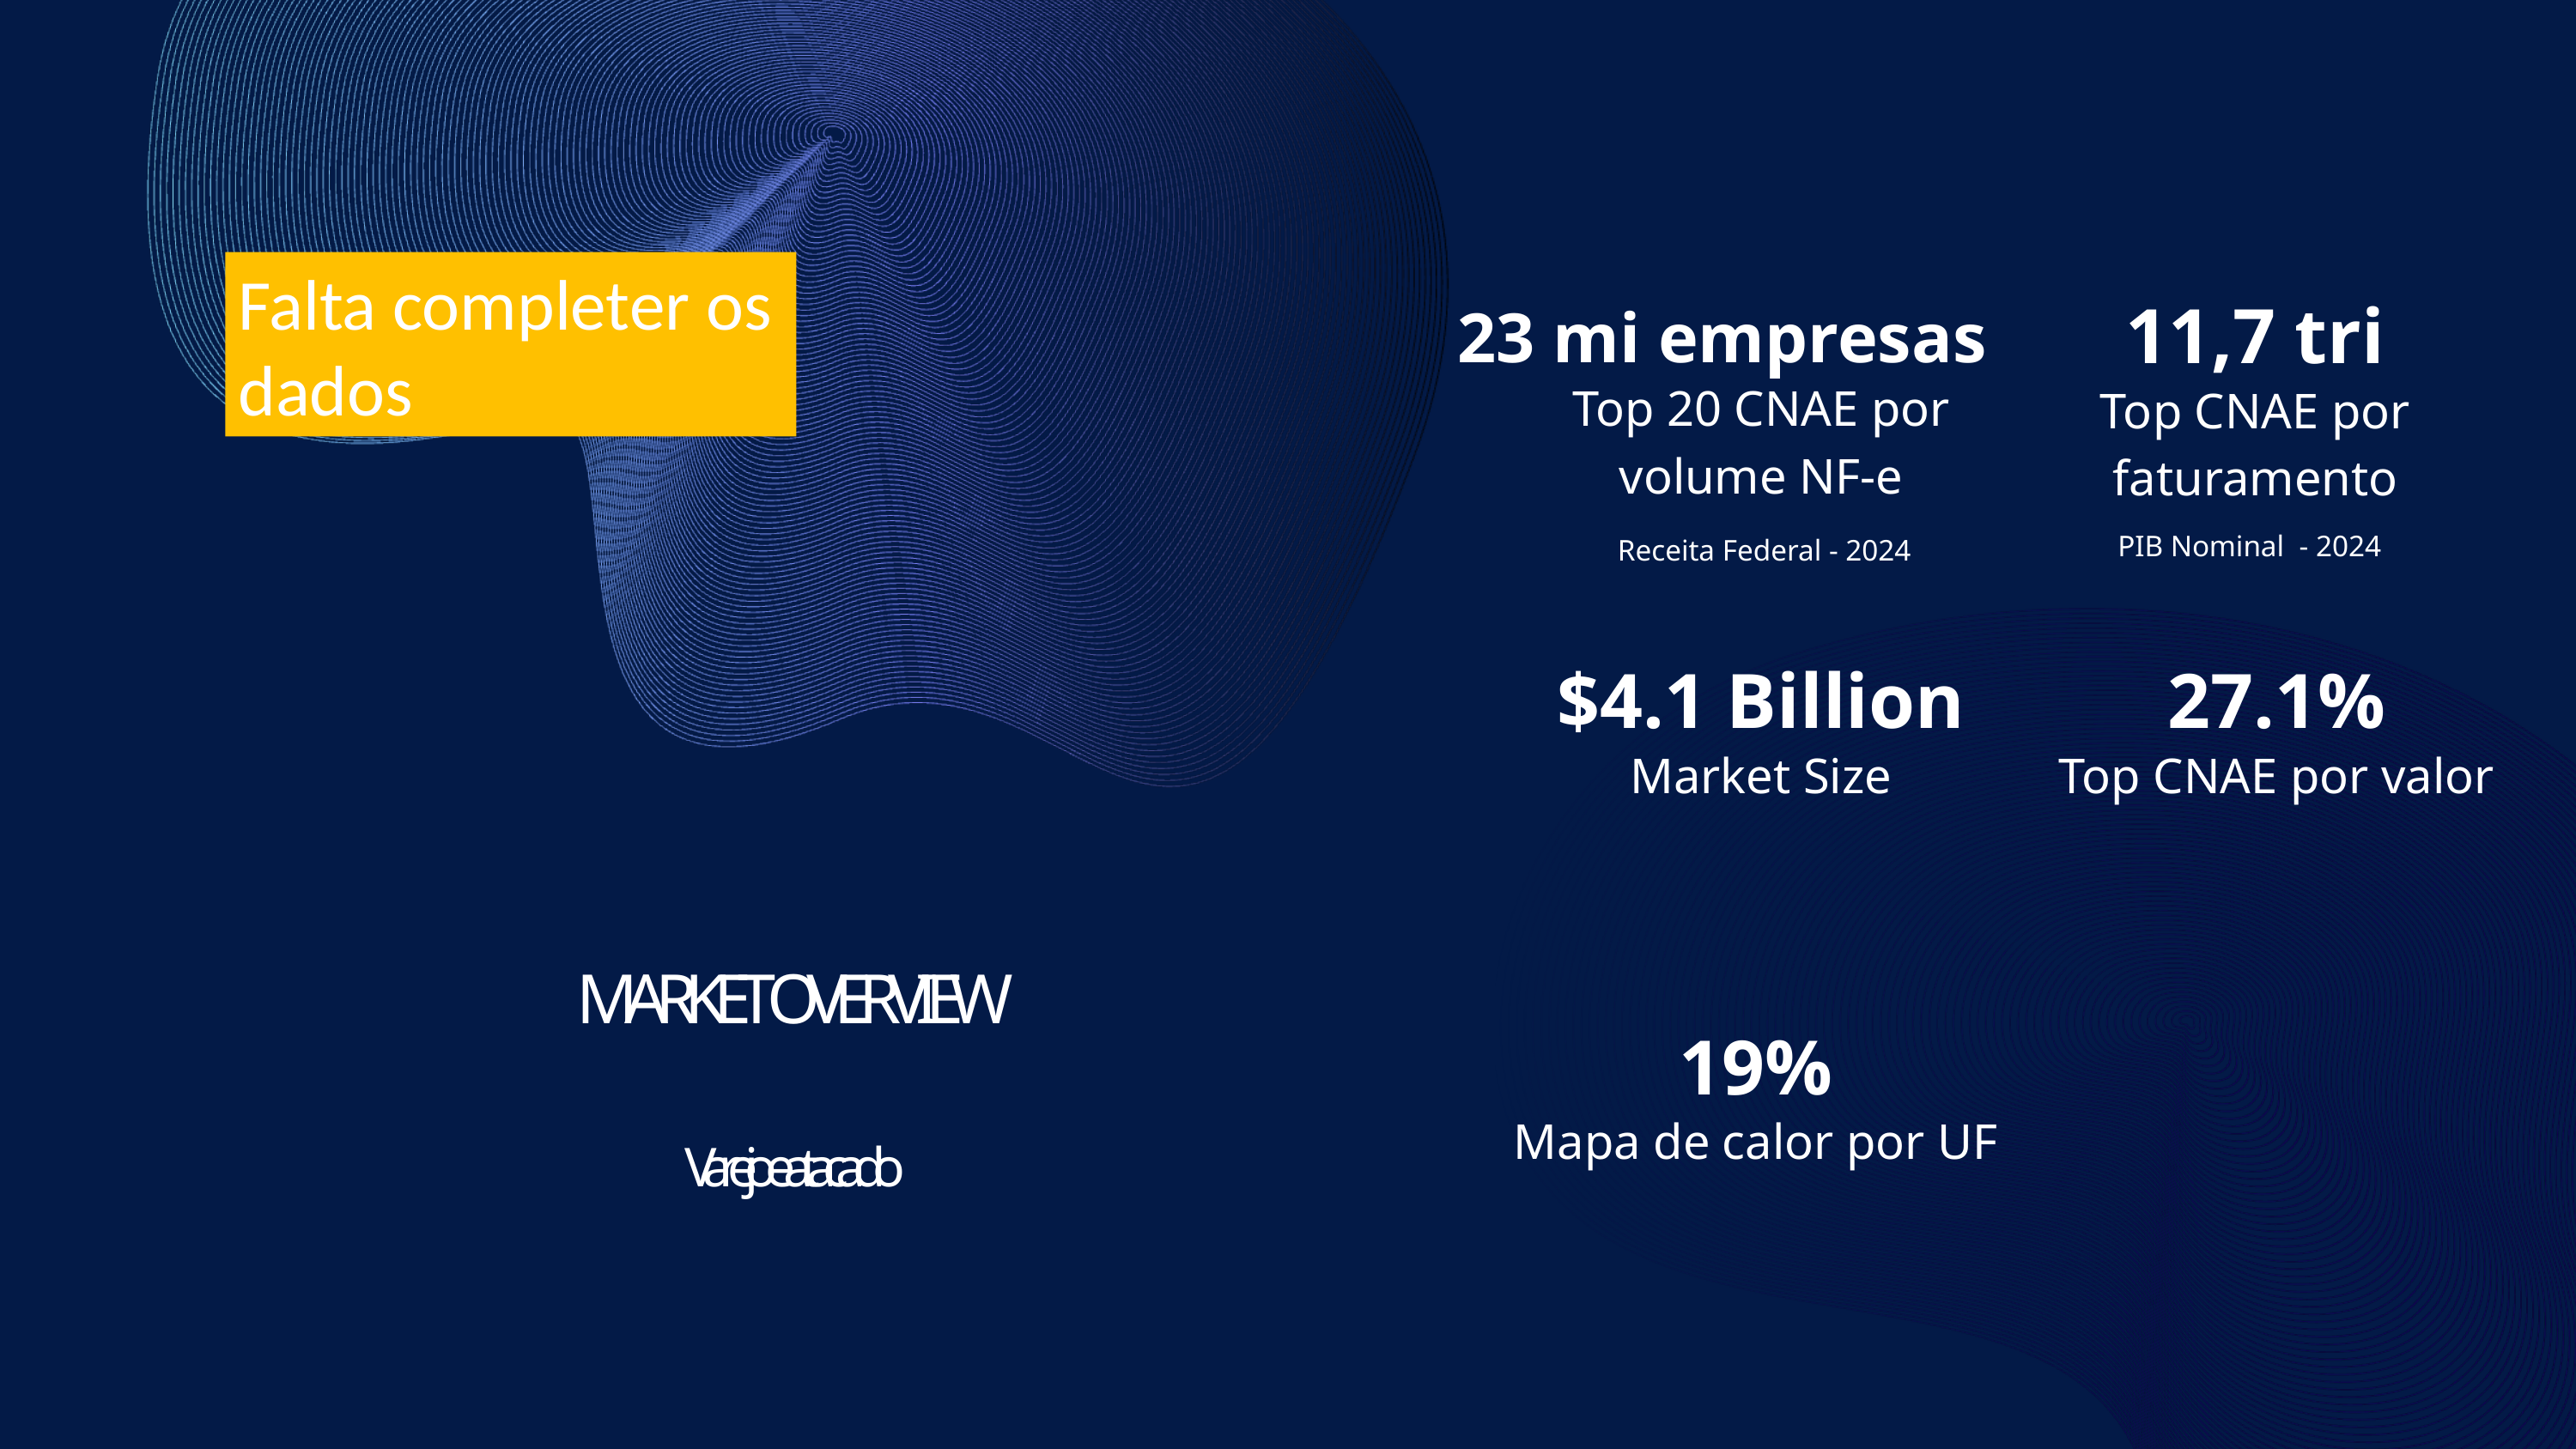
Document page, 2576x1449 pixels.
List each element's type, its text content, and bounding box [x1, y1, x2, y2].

text_box Falta completer os dados [225, 252, 797, 437]
text_box $4.1 Billion [1494, 638, 2009, 744]
text_box MARKET OVERVIEW Varejo e atacado [301, 876, 1288, 1198]
text_box 27.1% [2009, 638, 2544, 744]
text_box PIB Nominal - 2024 [1987, 495, 2512, 563]
text_box [132, 0, 1458, 798]
text_box Market Size [1498, 744, 2014, 803]
text_box Mapa de calor por UF [1494, 1111, 2019, 1169]
text_box 23 mi empresas [1416, 271, 2028, 377]
text_box [1489, 601, 2576, 1449]
text_box Top CNAE por valor [2014, 744, 2539, 803]
text_box Receita Federal - 2024 [1502, 499, 2027, 567]
text_box Top 20 CNAE por volume NF-e [1498, 377, 1993, 504]
text_box Top CNAE por faturamento [1993, 379, 2518, 506]
text_box 11,7 tri [1988, 273, 2523, 379]
text_box 19% [1489, 1004, 2023, 1111]
